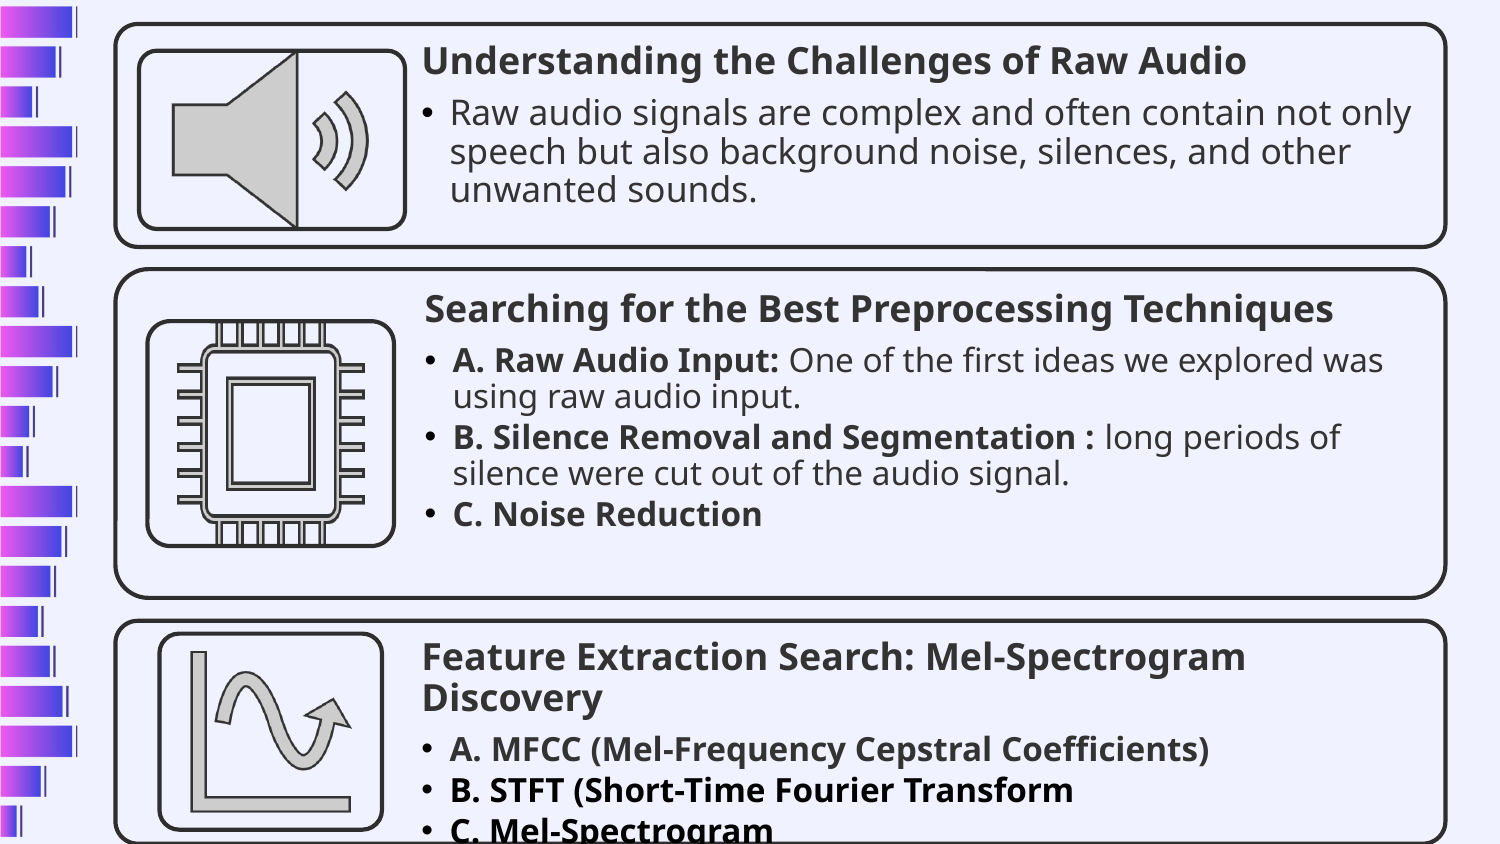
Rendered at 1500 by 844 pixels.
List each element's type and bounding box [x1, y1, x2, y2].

text_box [115, 0, 1500, 844]
picture [1, 0, 78, 844]
text_box [115, 23, 1446, 844]
